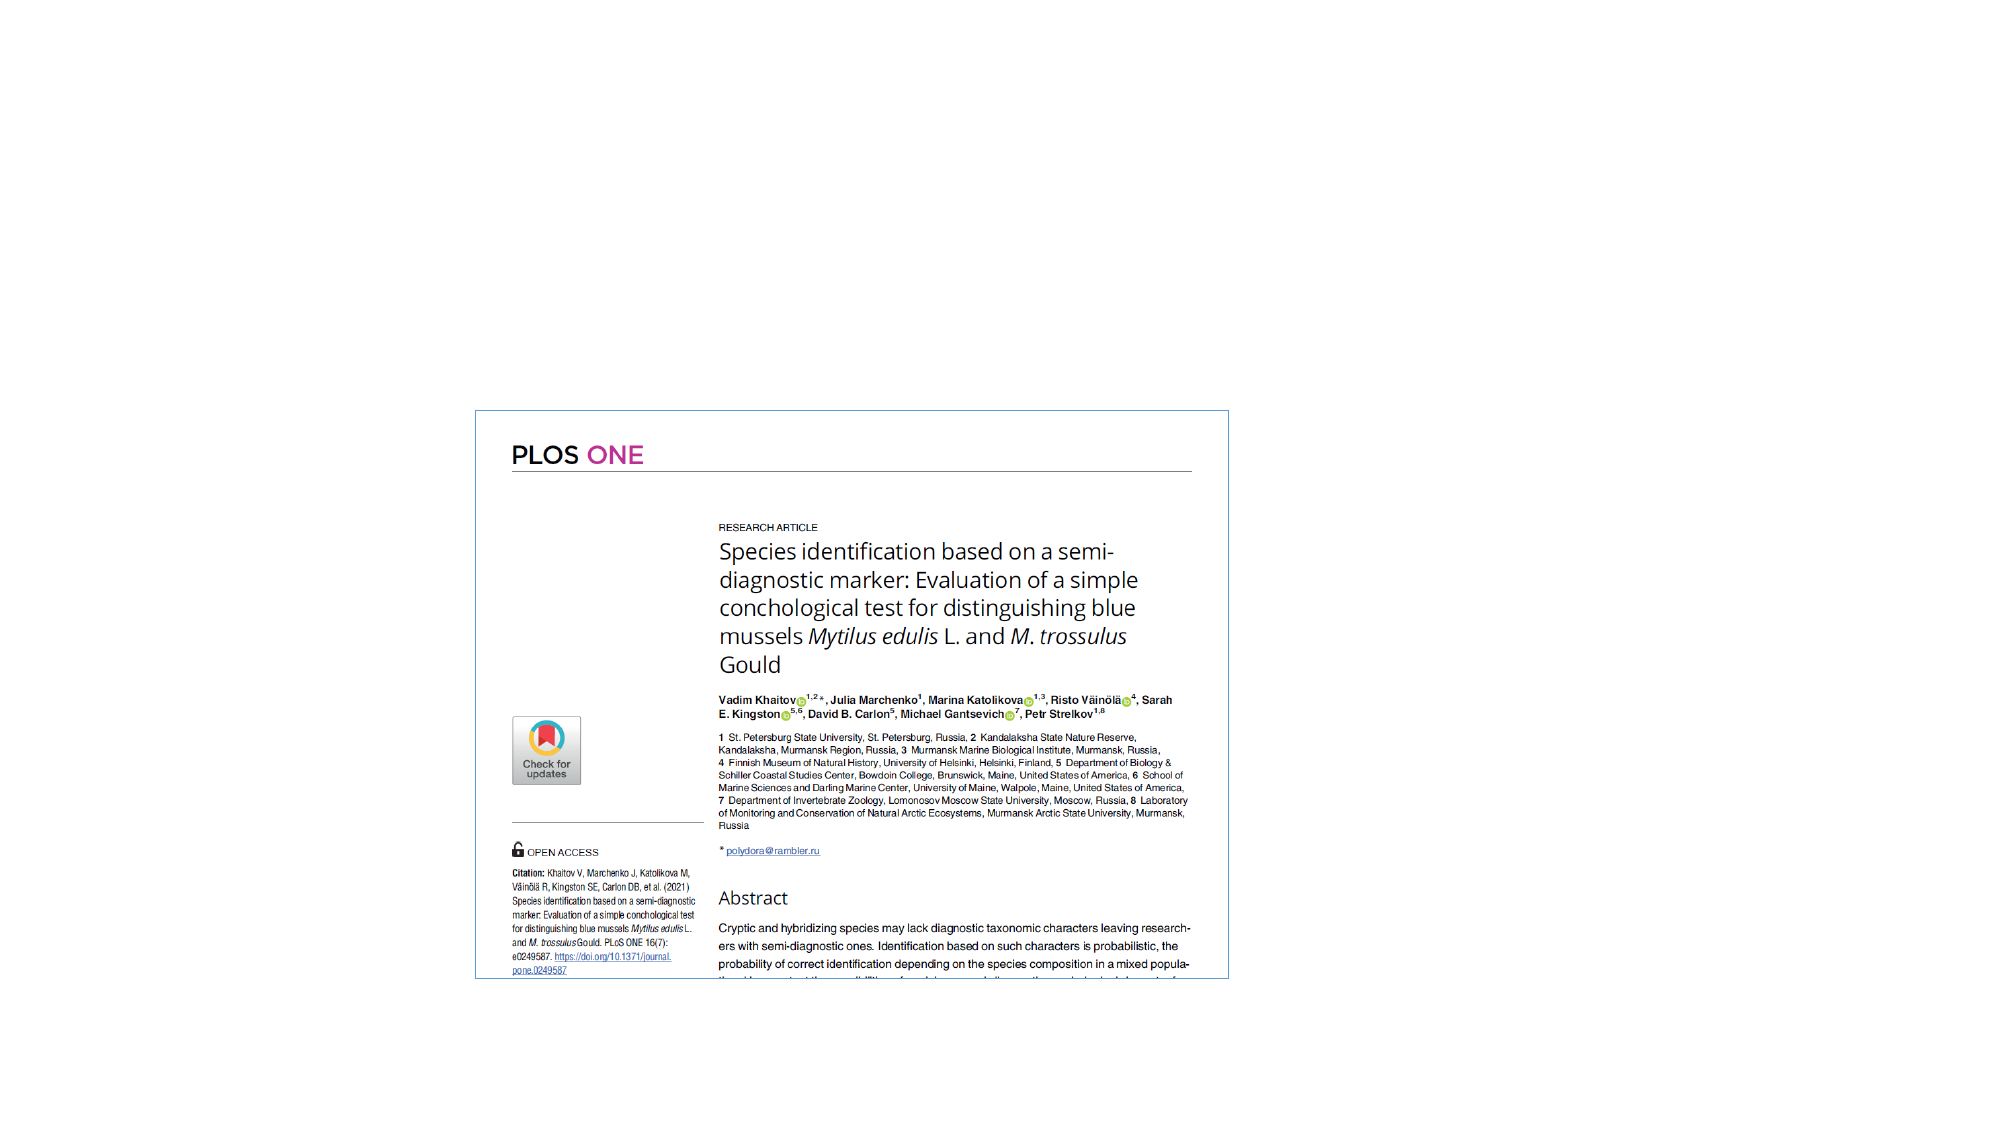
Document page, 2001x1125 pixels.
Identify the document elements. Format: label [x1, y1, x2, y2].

list [475, 410, 1229, 979]
